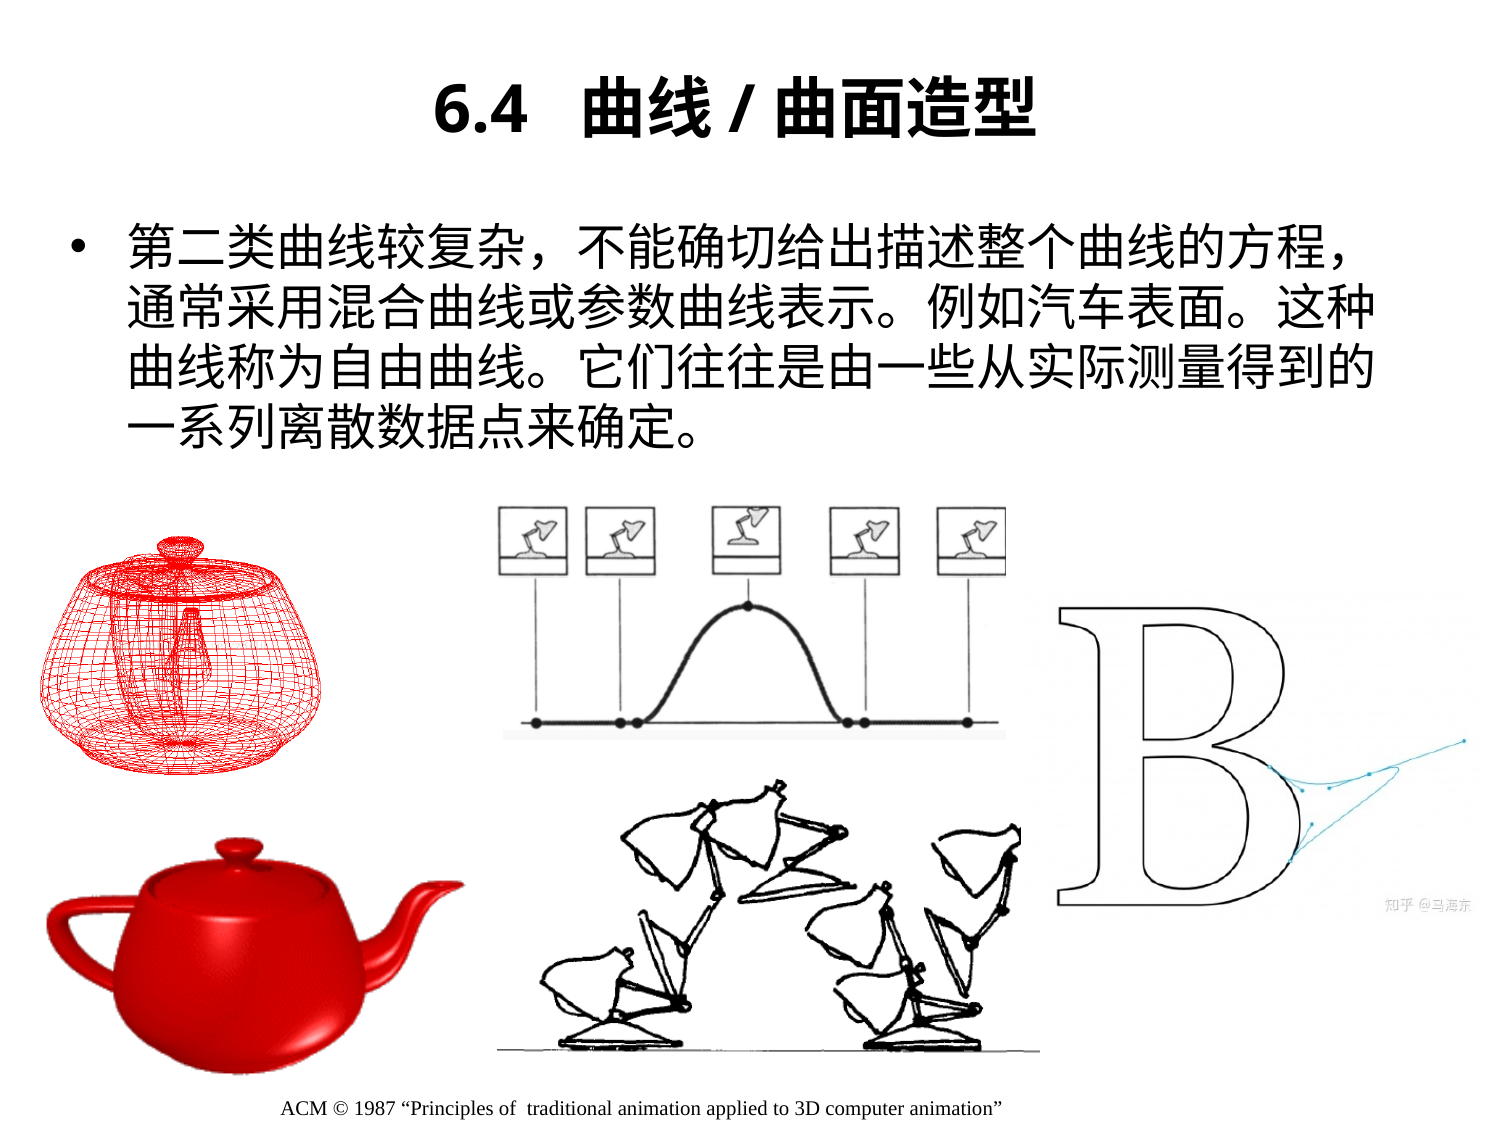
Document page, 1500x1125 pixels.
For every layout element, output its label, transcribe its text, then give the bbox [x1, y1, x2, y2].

picture [497, 586, 1483, 1062]
list 第二类曲线较复杂，不能确切给出描述整个曲线的方程，通常采用混合曲线或参数曲线表示。例如汽车表面。这种曲线称为自由曲线。它们往往是由一些从实际测量得到的一系列离散数据点来确定。 [54, 207, 1426, 1006]
text_box ACM © 1987 “Principles of traditional animation applied to 3D computer animation” [265, 1087, 1081, 1125]
picture [5, 479, 356, 798]
picture [11, 808, 473, 1090]
text_box 6.4 曲线/曲面造型 [194, 58, 1279, 154]
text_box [496, 500, 1007, 740]
